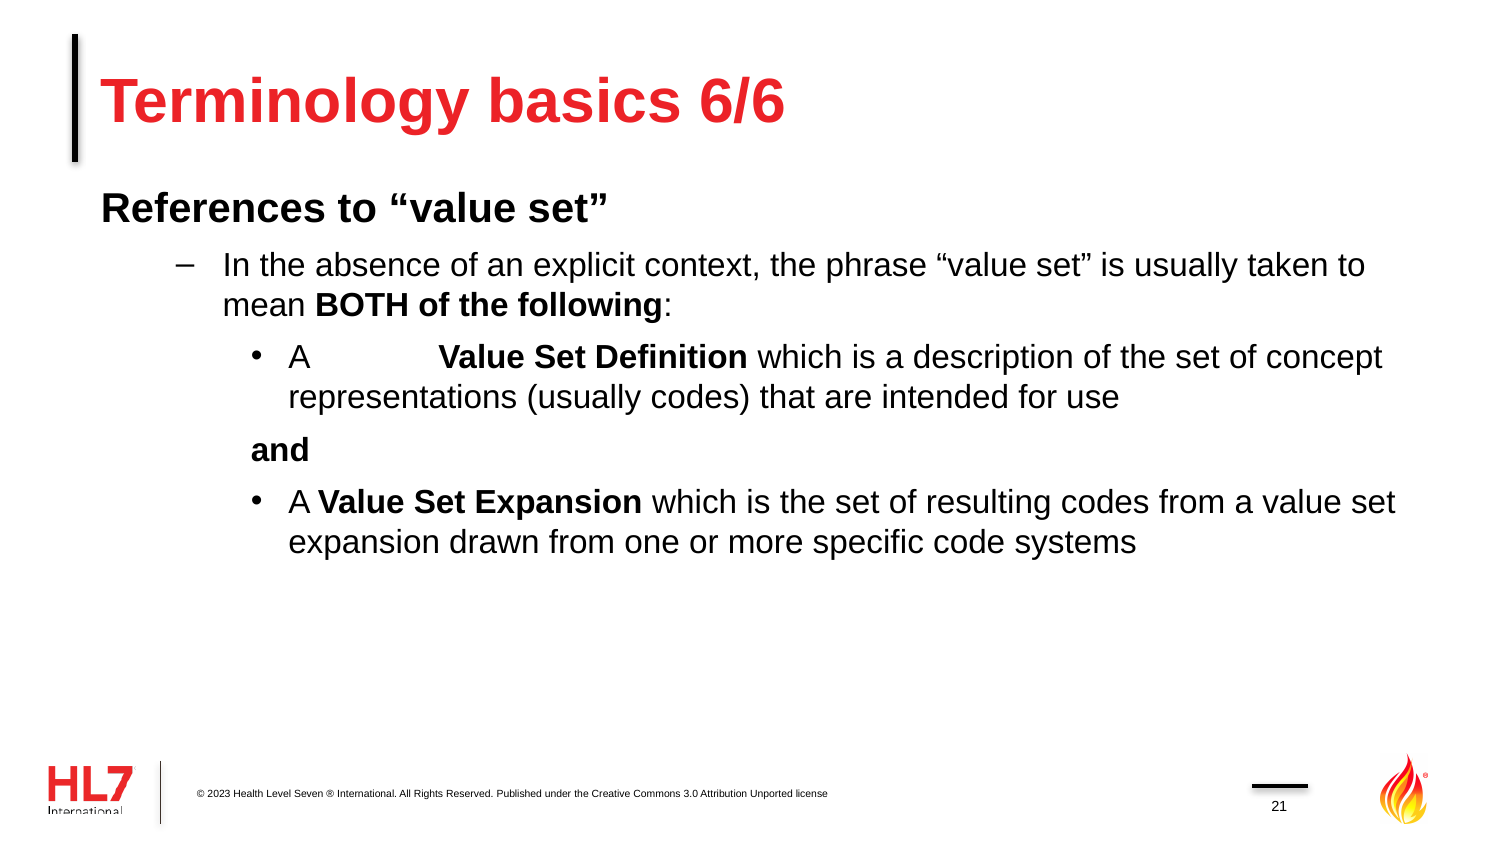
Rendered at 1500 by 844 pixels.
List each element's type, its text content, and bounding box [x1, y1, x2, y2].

title Terminology basics 6/6 [100, 33, 1451, 163]
footer © 2023 Health Level Seven ® International. All Rights Reserved. Published under the Creative Commons 3.0 Attribution Unported license [196, 786, 941, 813]
list References to “value set” In the absence of an explicit context, the phrase “value set” is usually taken to mean BOTH of the following: A Value Set Definition which is a description of the set of concept representations (usually codes) that are intended for use and A Value Set Expansion which is the set of resulting codes from a value set expansion drawn from one or more specific code systems [100, 180, 1451, 765]
slide_number 21 [1257, 788, 1302, 815]
picture [1380, 765, 1428, 824]
